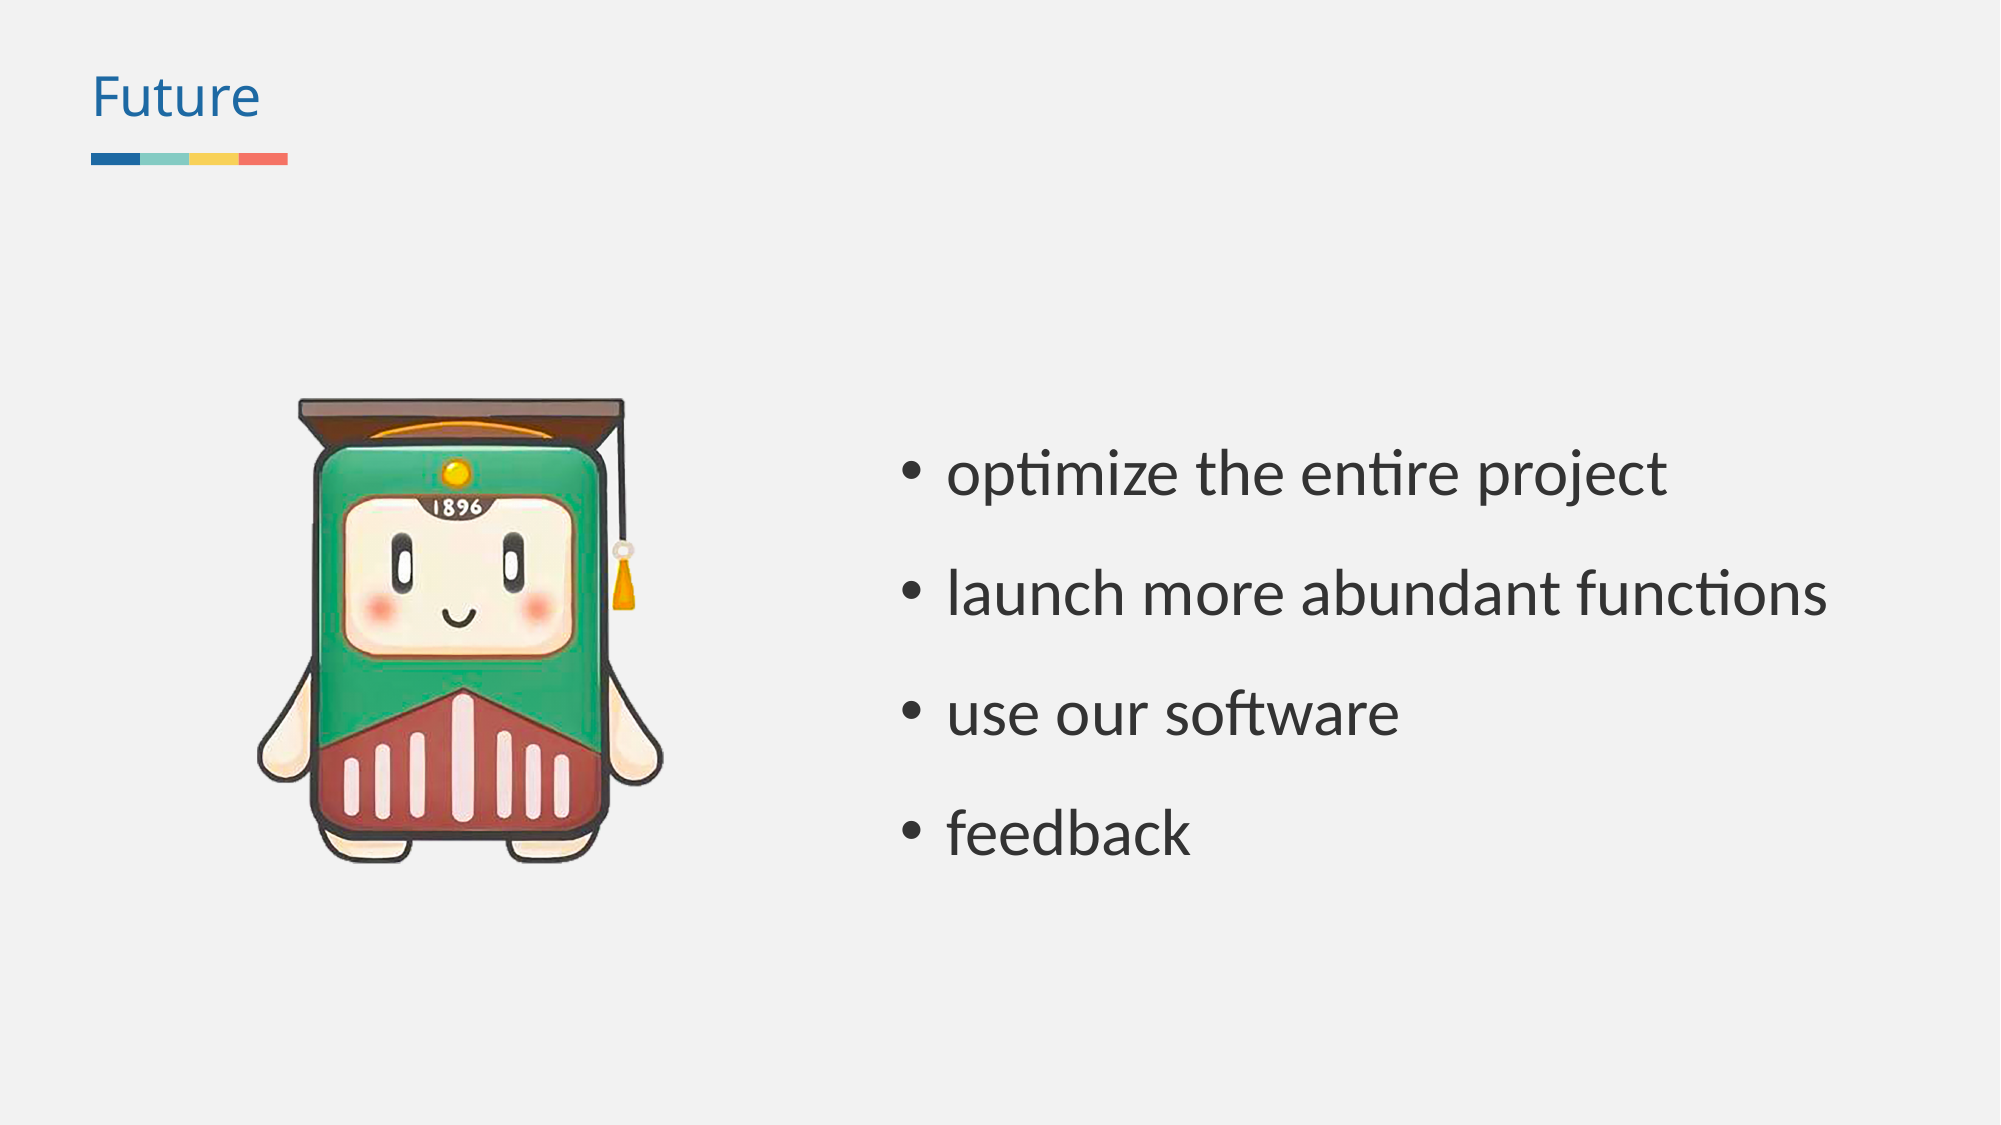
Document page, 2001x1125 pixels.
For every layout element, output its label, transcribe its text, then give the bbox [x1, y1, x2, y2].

text_box optimize the entire project launch more abundant functions use our software feedback [885, 381, 1895, 877]
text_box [90, 152, 288, 166]
text_box Future [91, 60, 699, 128]
picture [164, 315, 785, 936]
